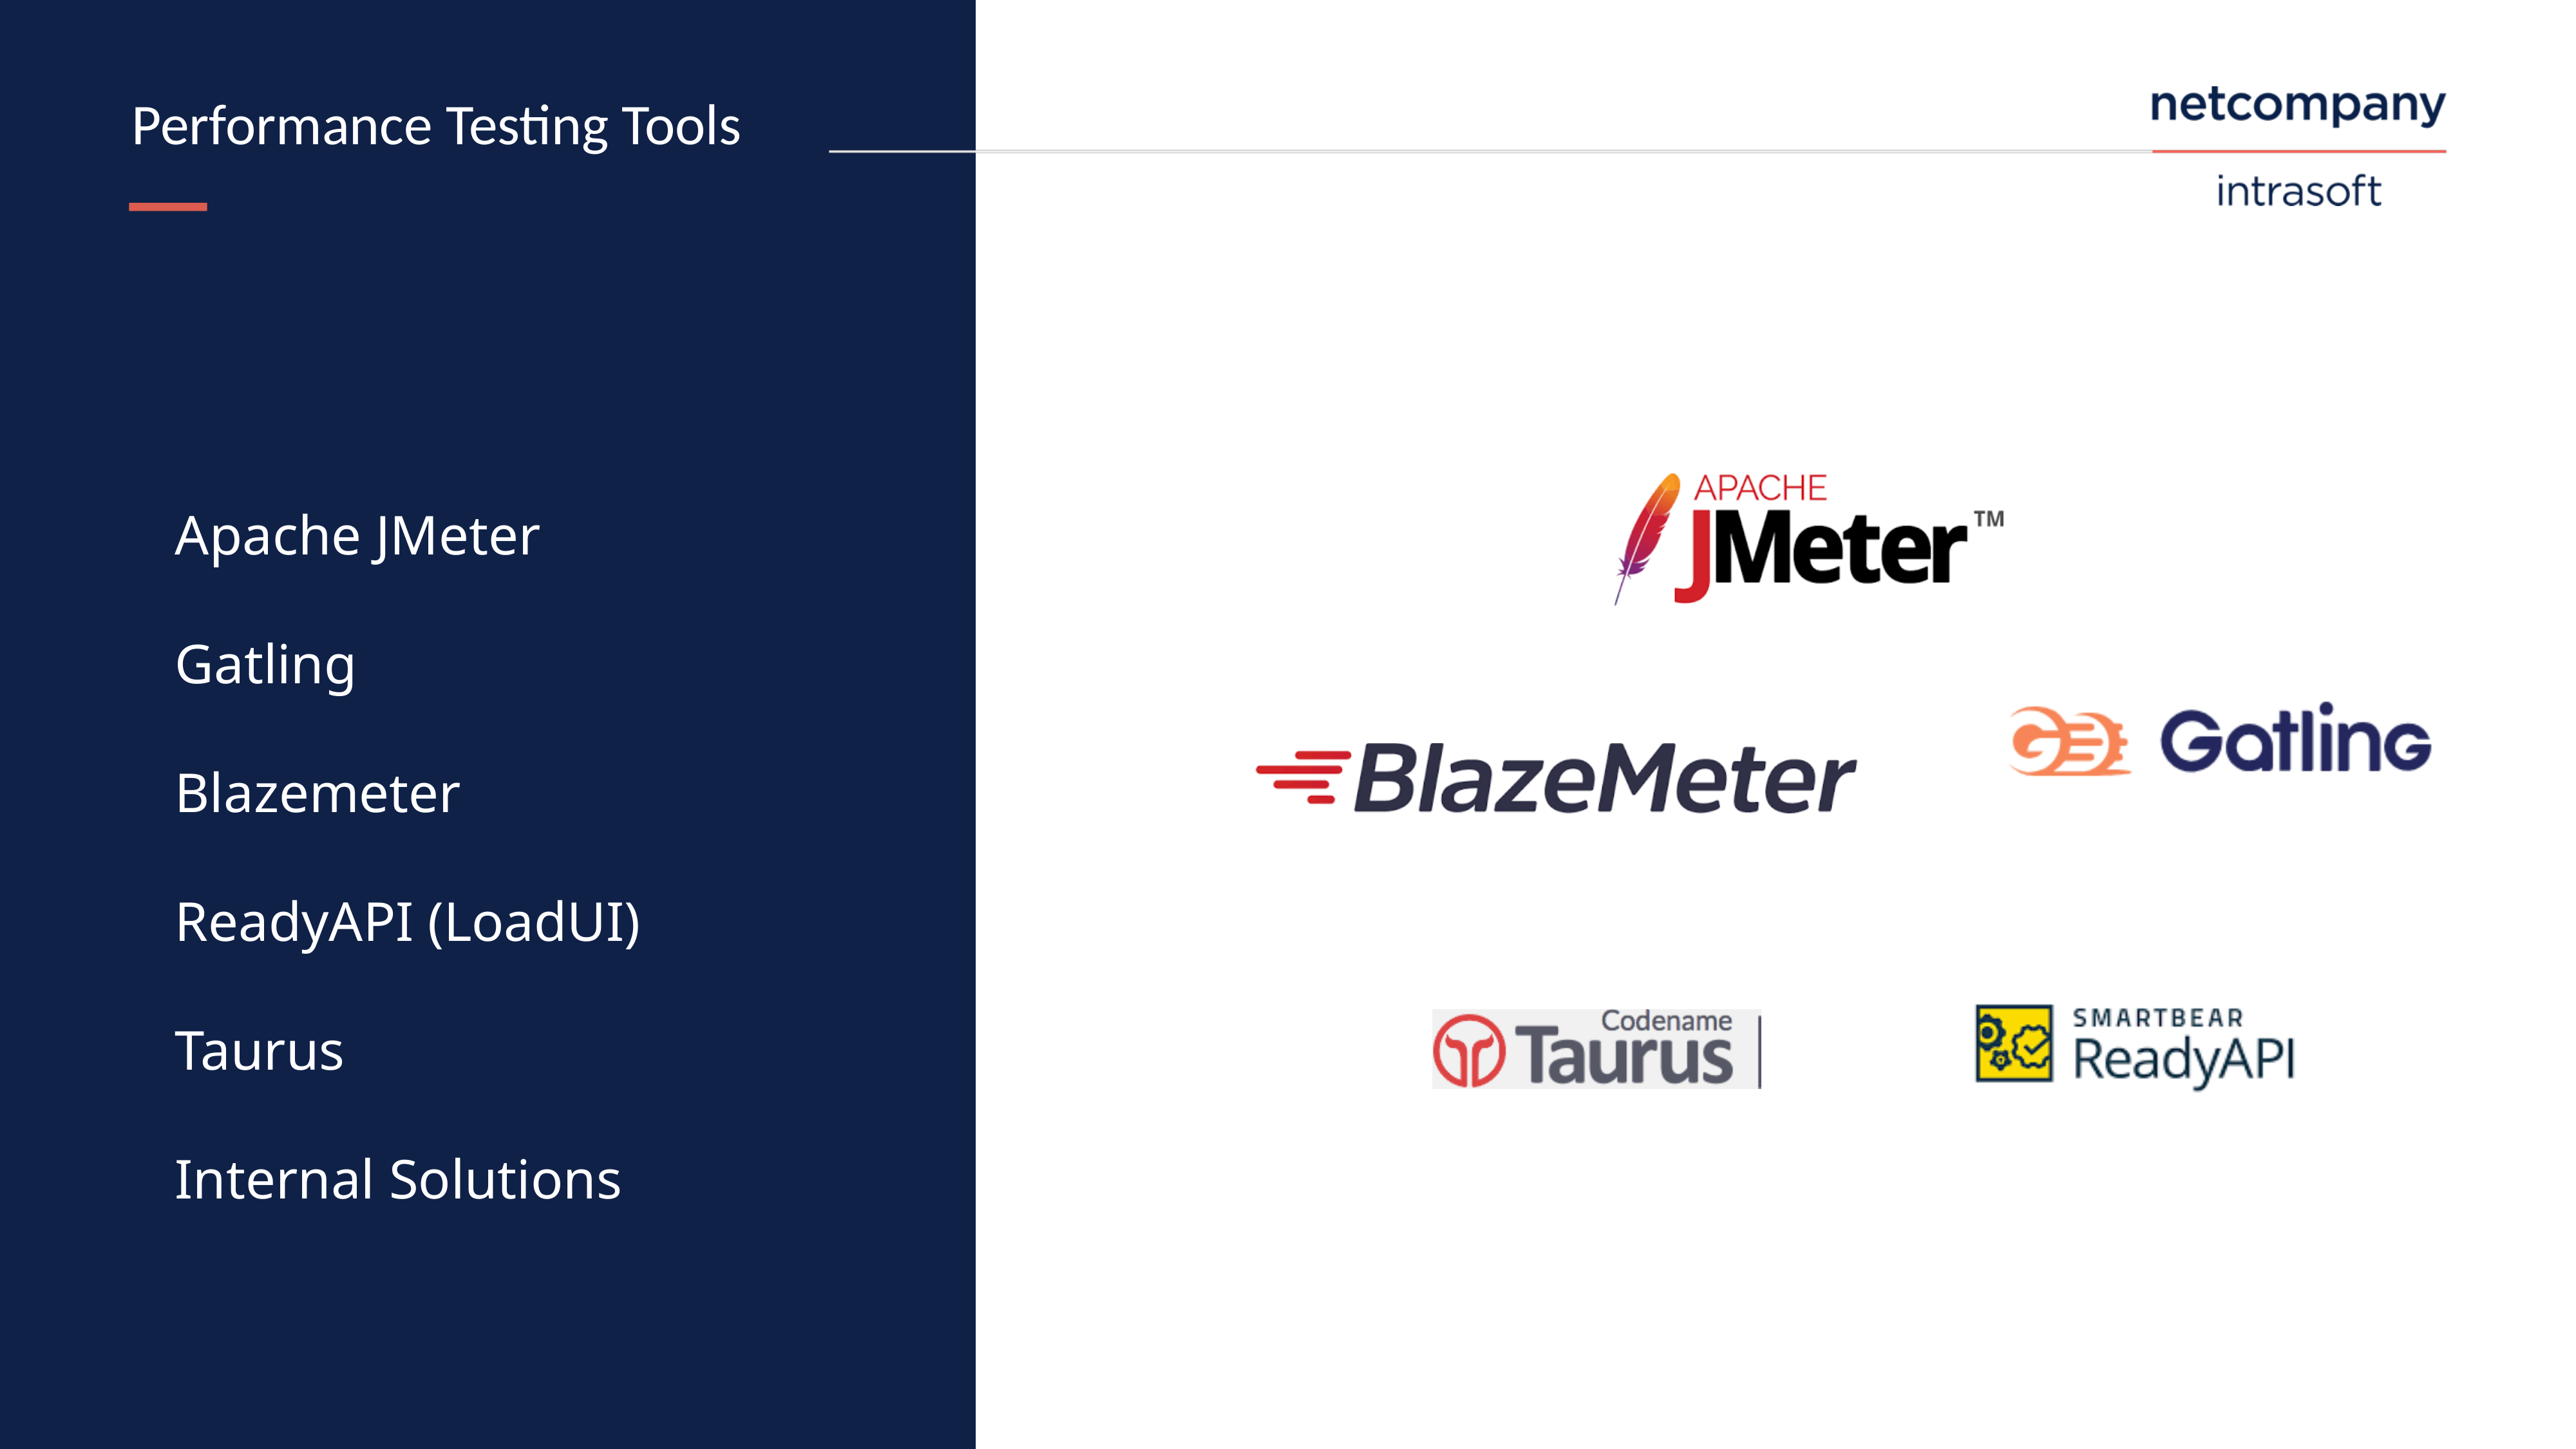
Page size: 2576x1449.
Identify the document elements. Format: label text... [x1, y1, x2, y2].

text_box Apache JMeter Gatling Blazemeter ReadyAPI (LoadUI) Taurus Internal Solutions [69, 496, 1363, 1449]
picture [1432, 1009, 1761, 1089]
list Performance Testing Tools [122, 81, 829, 162]
picture [1614, 473, 2003, 606]
picture [1913, 826, 2360, 1272]
picture [1994, 683, 2443, 803]
picture [1255, 743, 1859, 813]
picture [129, 86, 2447, 206]
